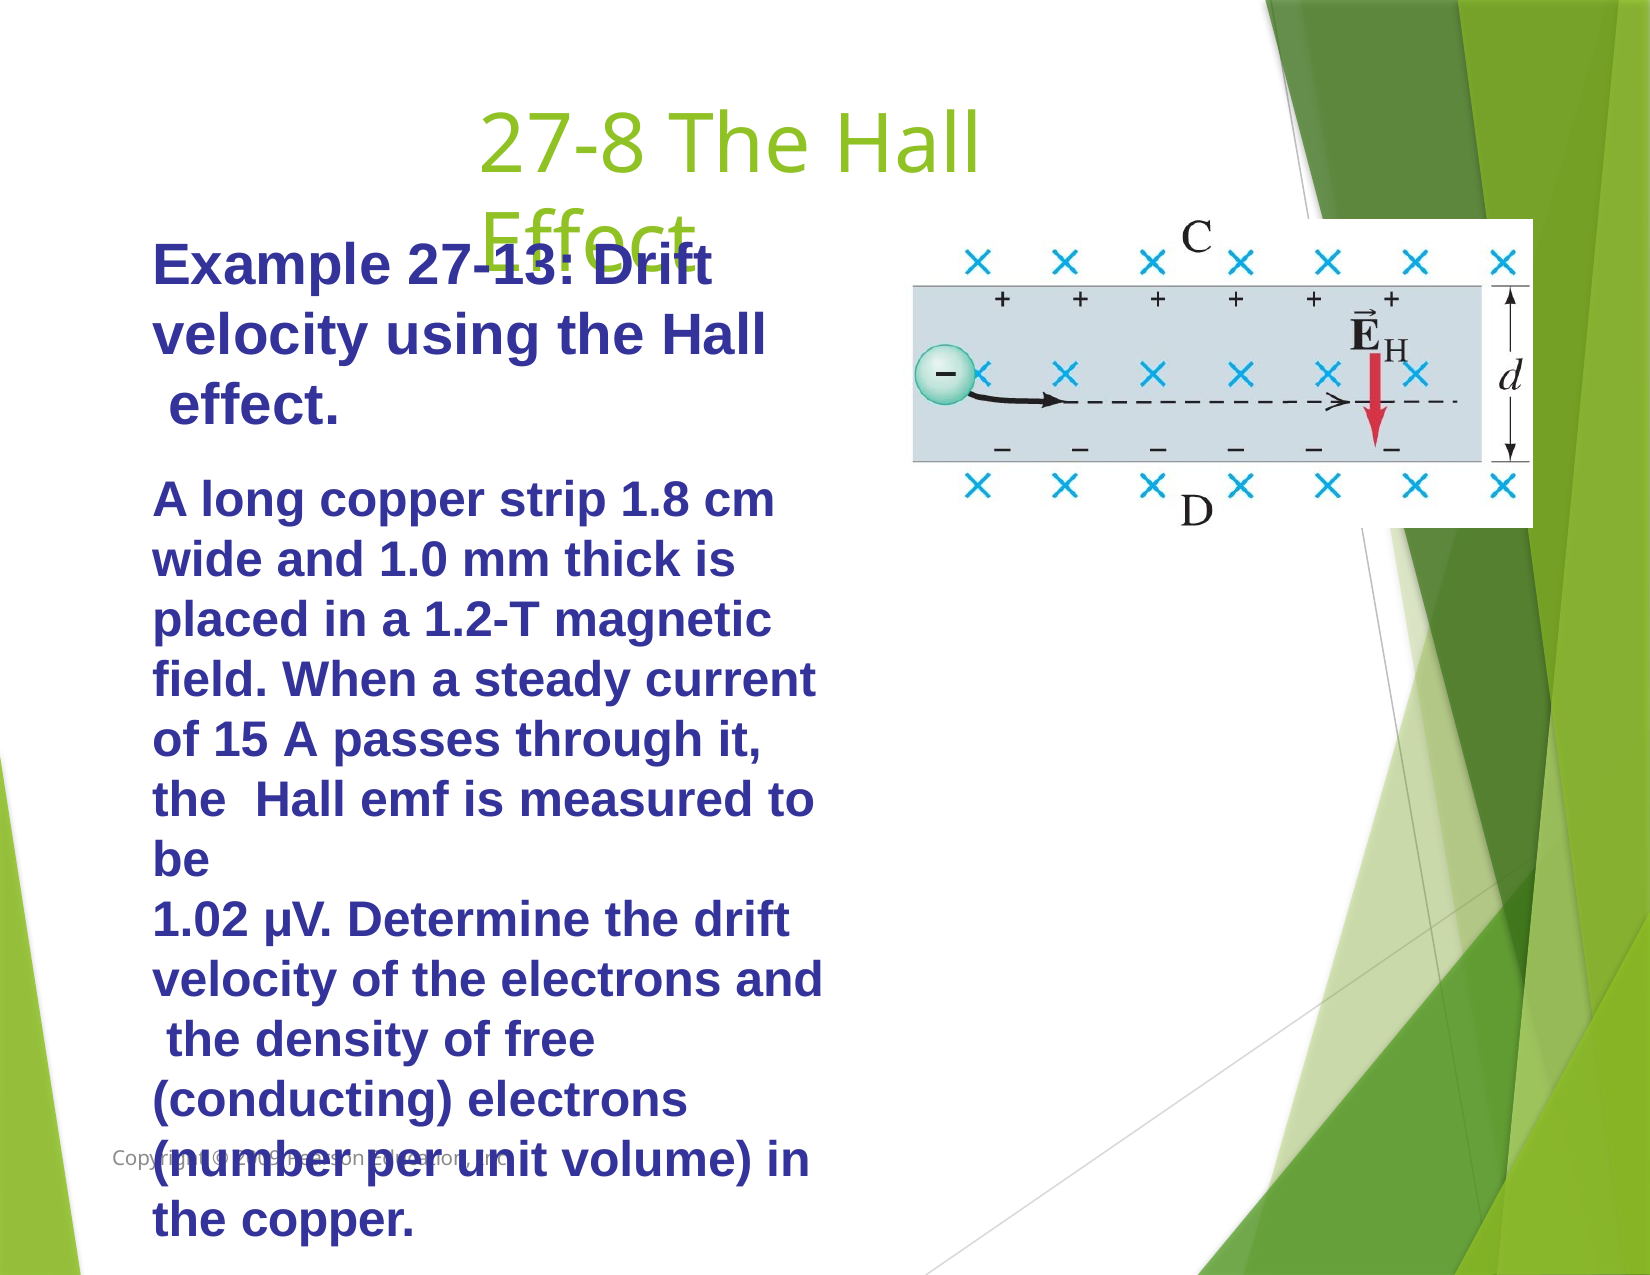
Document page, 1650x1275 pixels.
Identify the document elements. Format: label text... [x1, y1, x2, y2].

title 27-8 The Hall Effect [476, 88, 1173, 304]
text_box Example 27-13: Drift velocity using the Hall effect. A long copper strip 1.8 cm wide and 1.0 mm thick is placed in a 1.2-T magnetic field. When a steady current of 15 A passes through it, the Hall emf is measured to be 1.02 μV. Determine the drift velocity of the electrons and the density of free (conducting) electrons (number per unit volume) in the copper. [150, 224, 850, 1247]
picture [902, 218, 1534, 529]
footer Copyright © 2009 Pearson Education, Inc. [110, 787, 945, 1275]
